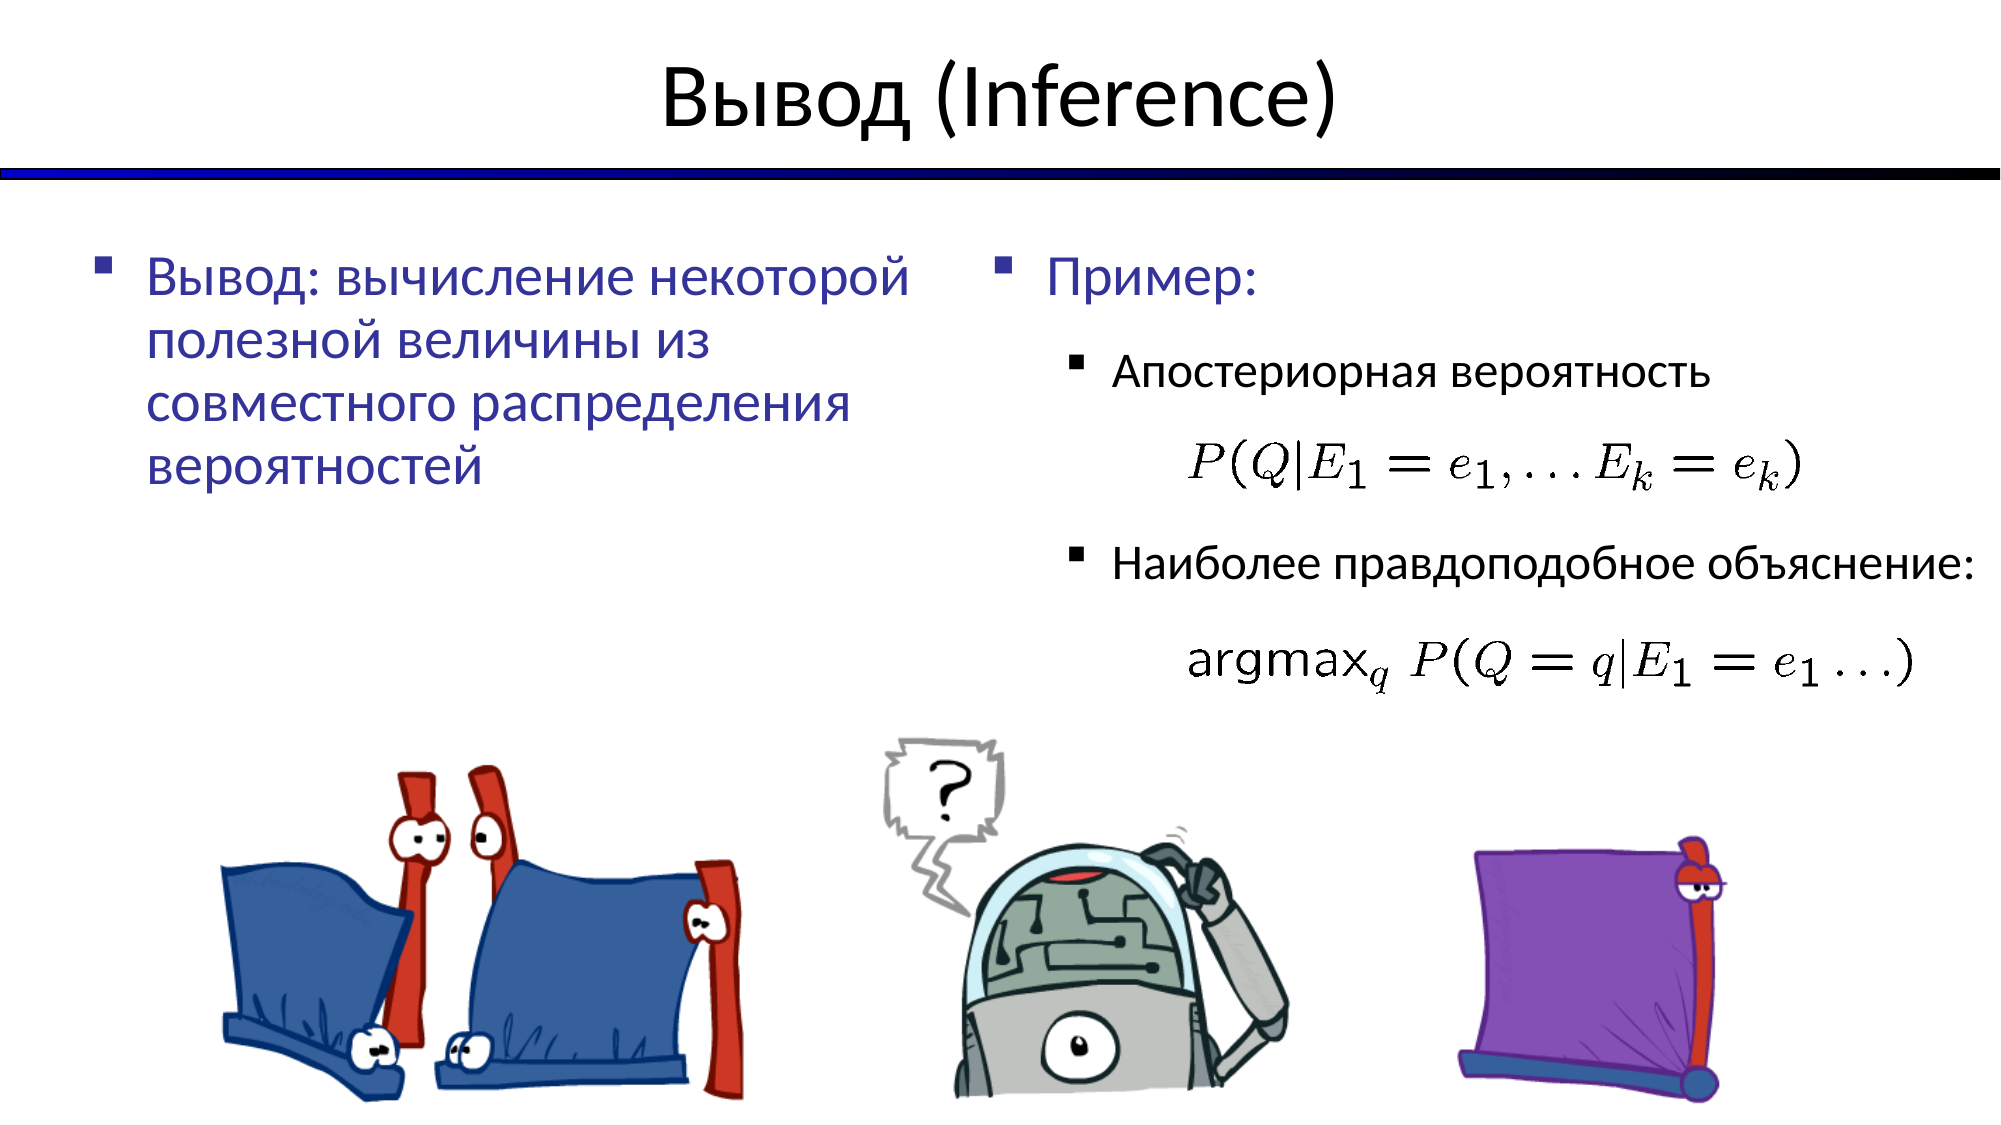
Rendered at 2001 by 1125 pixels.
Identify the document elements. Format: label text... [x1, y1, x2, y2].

title Вывод (Inference) [0, 0, 2000, 184]
picture [1187, 637, 1912, 695]
picture [174, 716, 1863, 1124]
picture [1187, 437, 1801, 493]
text_box Пример: Апостериорная вероятность Наиболее правдоподобное объяснение: [975, 237, 2000, 980]
list Вывод: вычисление некоторой полезной величины из совместного распределения вероятностей [74, 237, 963, 981]
